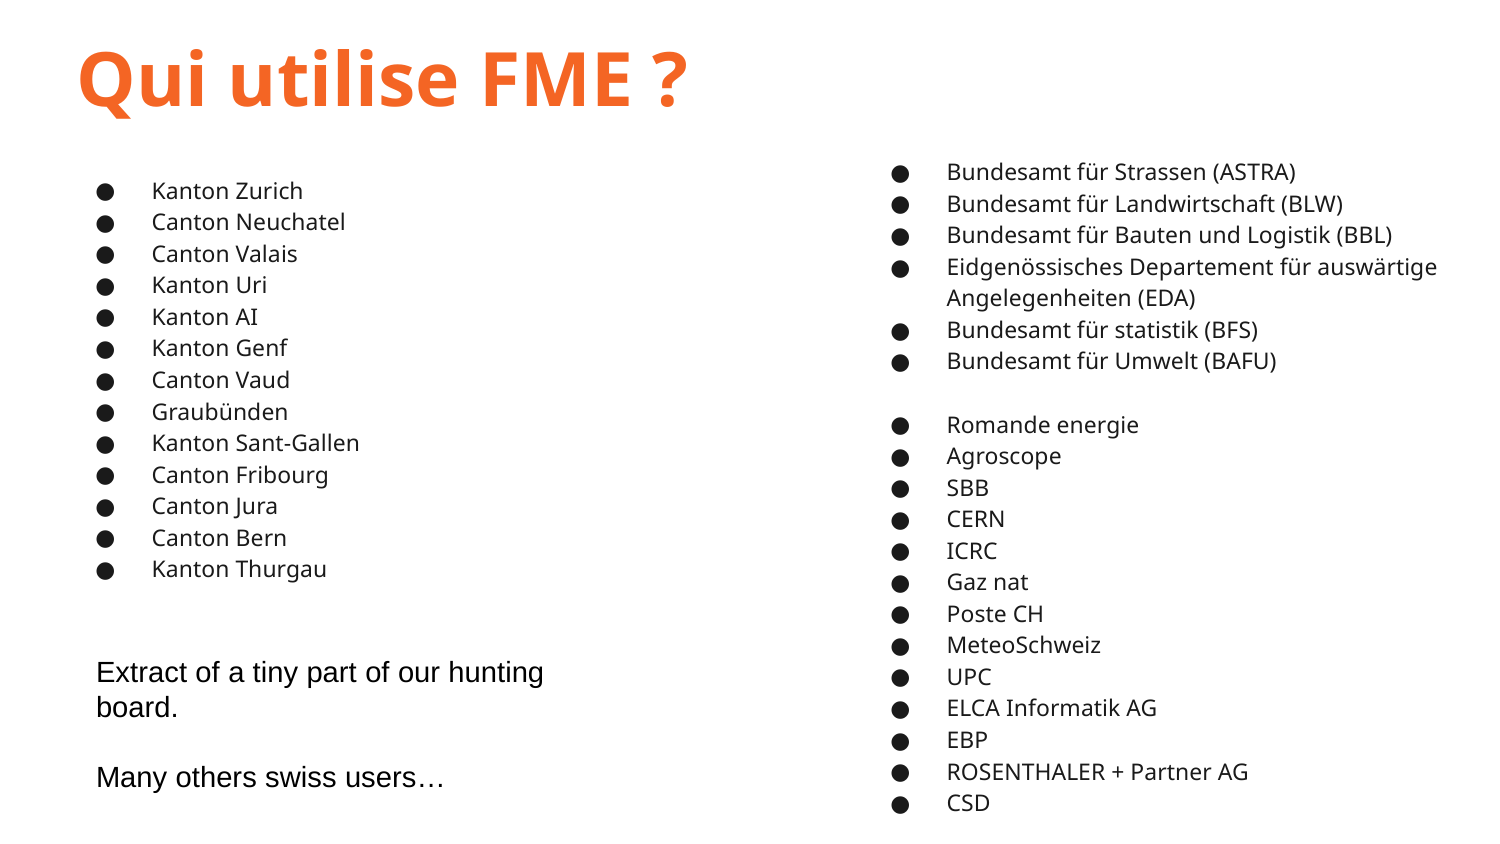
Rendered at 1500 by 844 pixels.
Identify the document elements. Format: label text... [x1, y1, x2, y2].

text_box Bundesamt für Strassen (ASTRA) Bundesamt für Landwirtschaft (BLW) Bundesamt für Bauten und Logistik (BBL) Eidgenössisches Departement für auswärtige Angelegenheiten (EDA) Bundesamt für statistik (BFS) Bundesamt für Umwelt (BAFU) Romande energie Agroscope SBB CERN ICRC Gaz nat Poste CH MeteoSchweiz UPC ELCA Informatik AG EBP ROSENTHALER + Partner AG CSD [856, 138, 1500, 844]
text_box Qui utilise FME ? [61, 16, 1192, 143]
text_box Extract of a tiny part of our hunting board. Many others swiss users… [81, 646, 584, 801]
text_box Kanton Zurich Canton Neuchatel Canton Valais Kanton Uri Kanton AI Kanton Genf Canton Vaud Graubünden Kanton Sant-Gallen Canton Fribourg Canton Jura Canton Bern Kanton Thurgau [61, 157, 750, 844]
